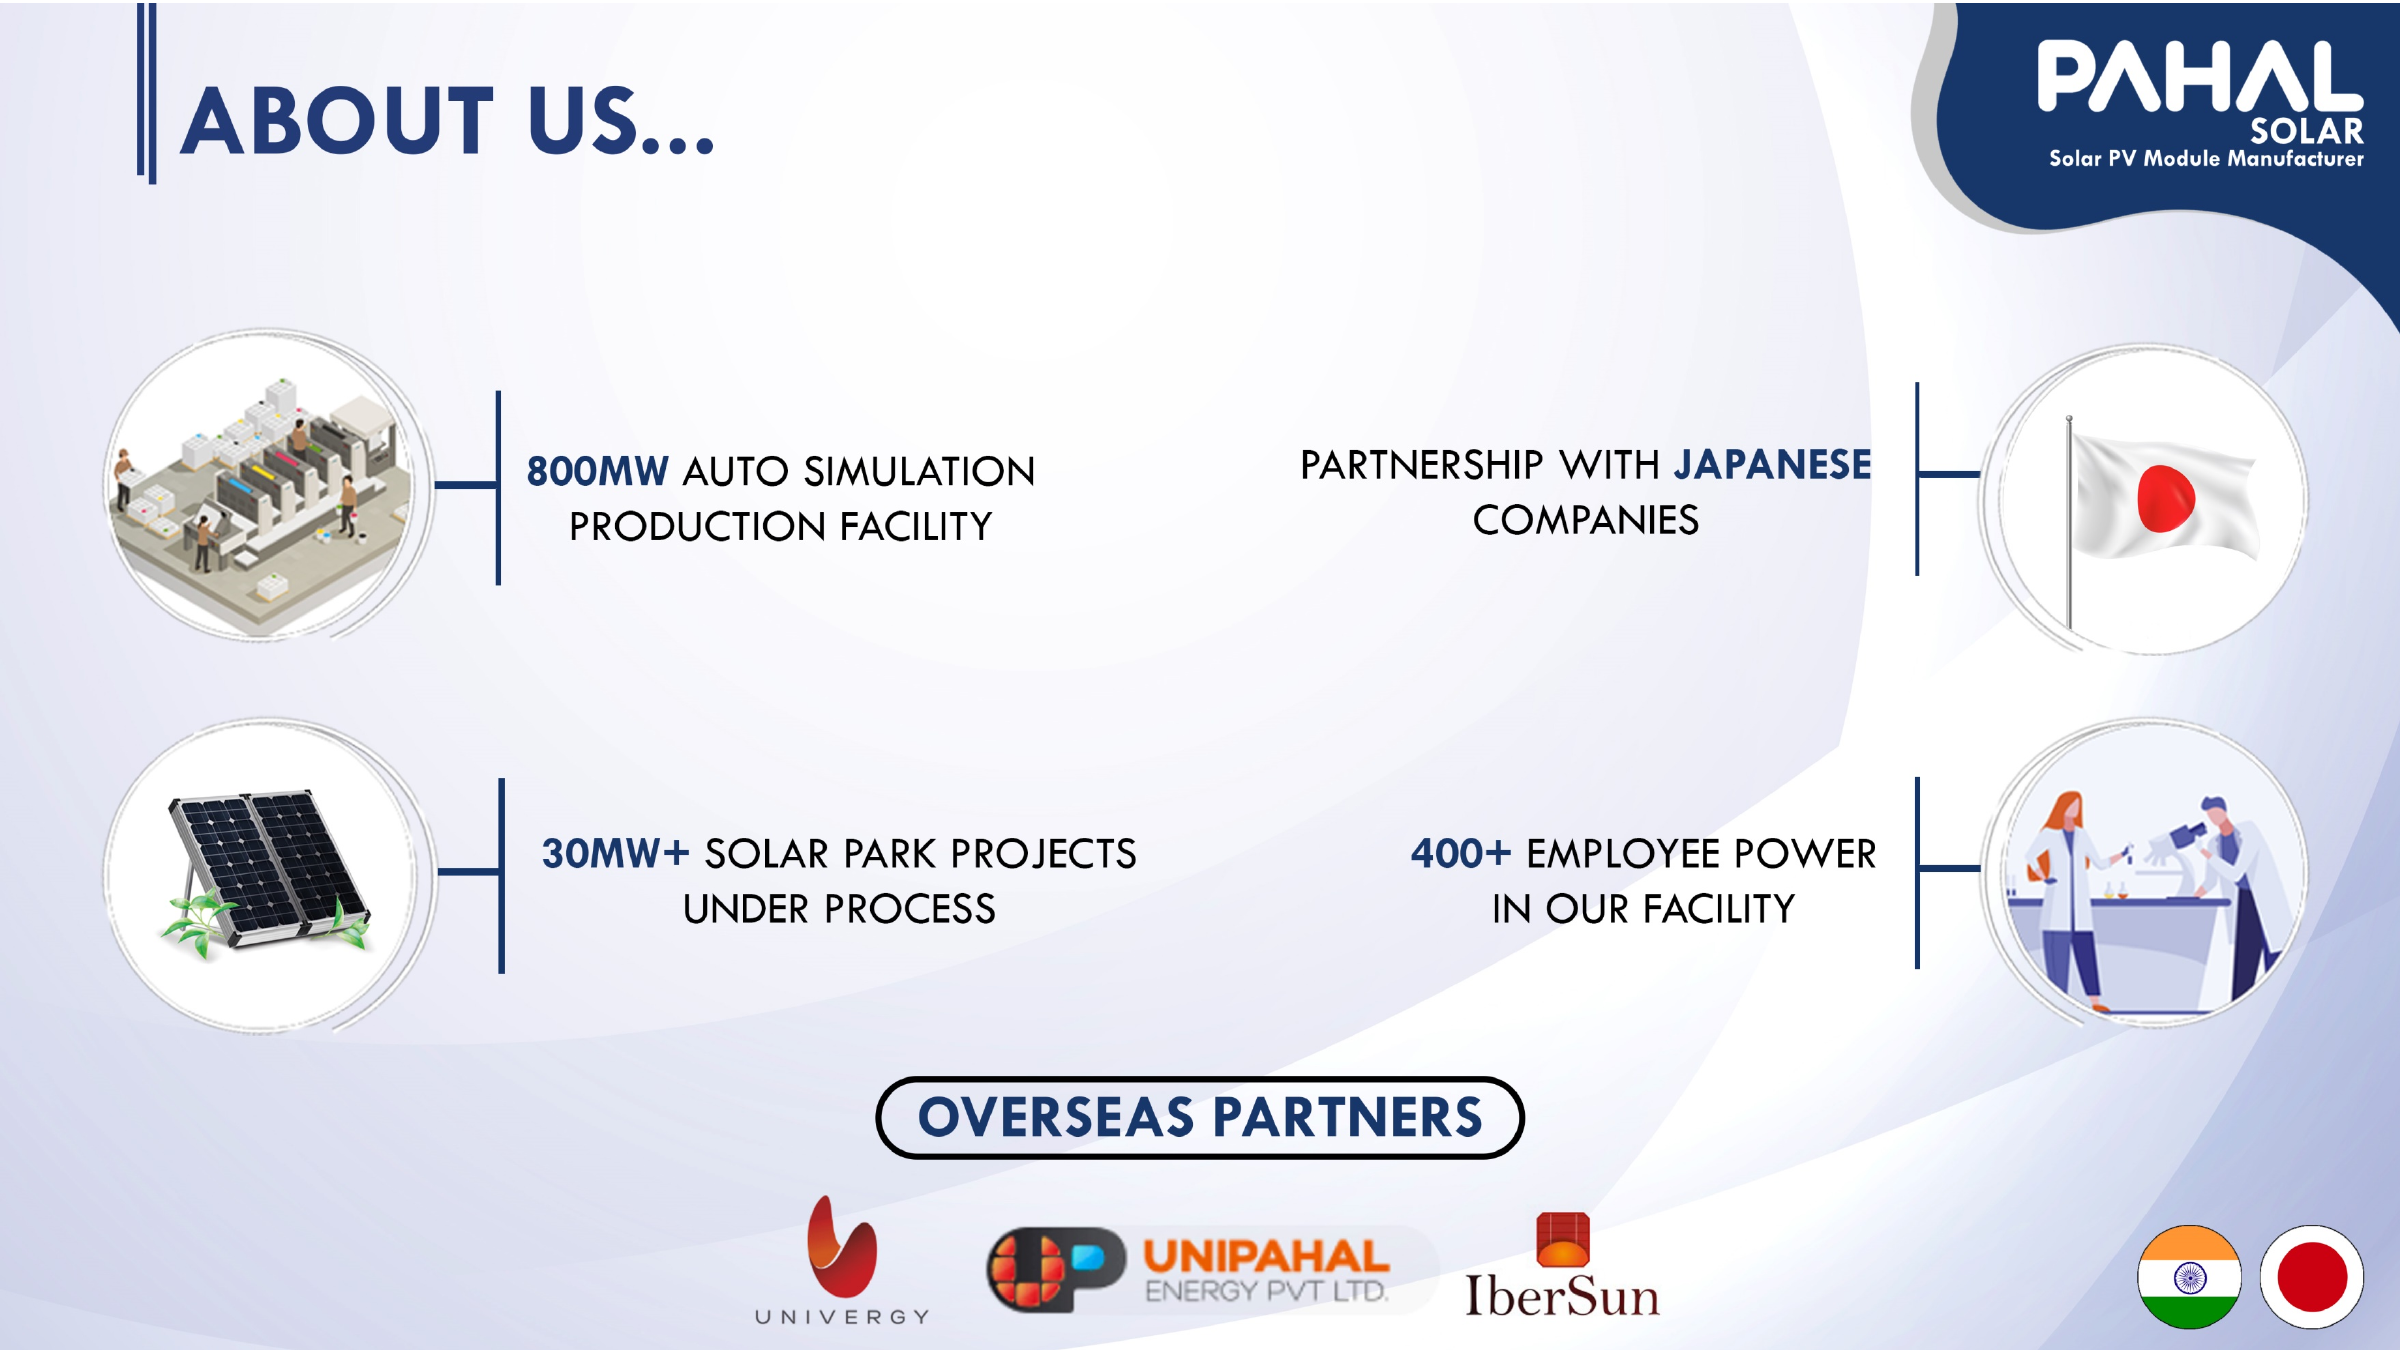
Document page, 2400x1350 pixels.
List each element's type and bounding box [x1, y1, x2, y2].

list [0, 2, 2400, 1350]
